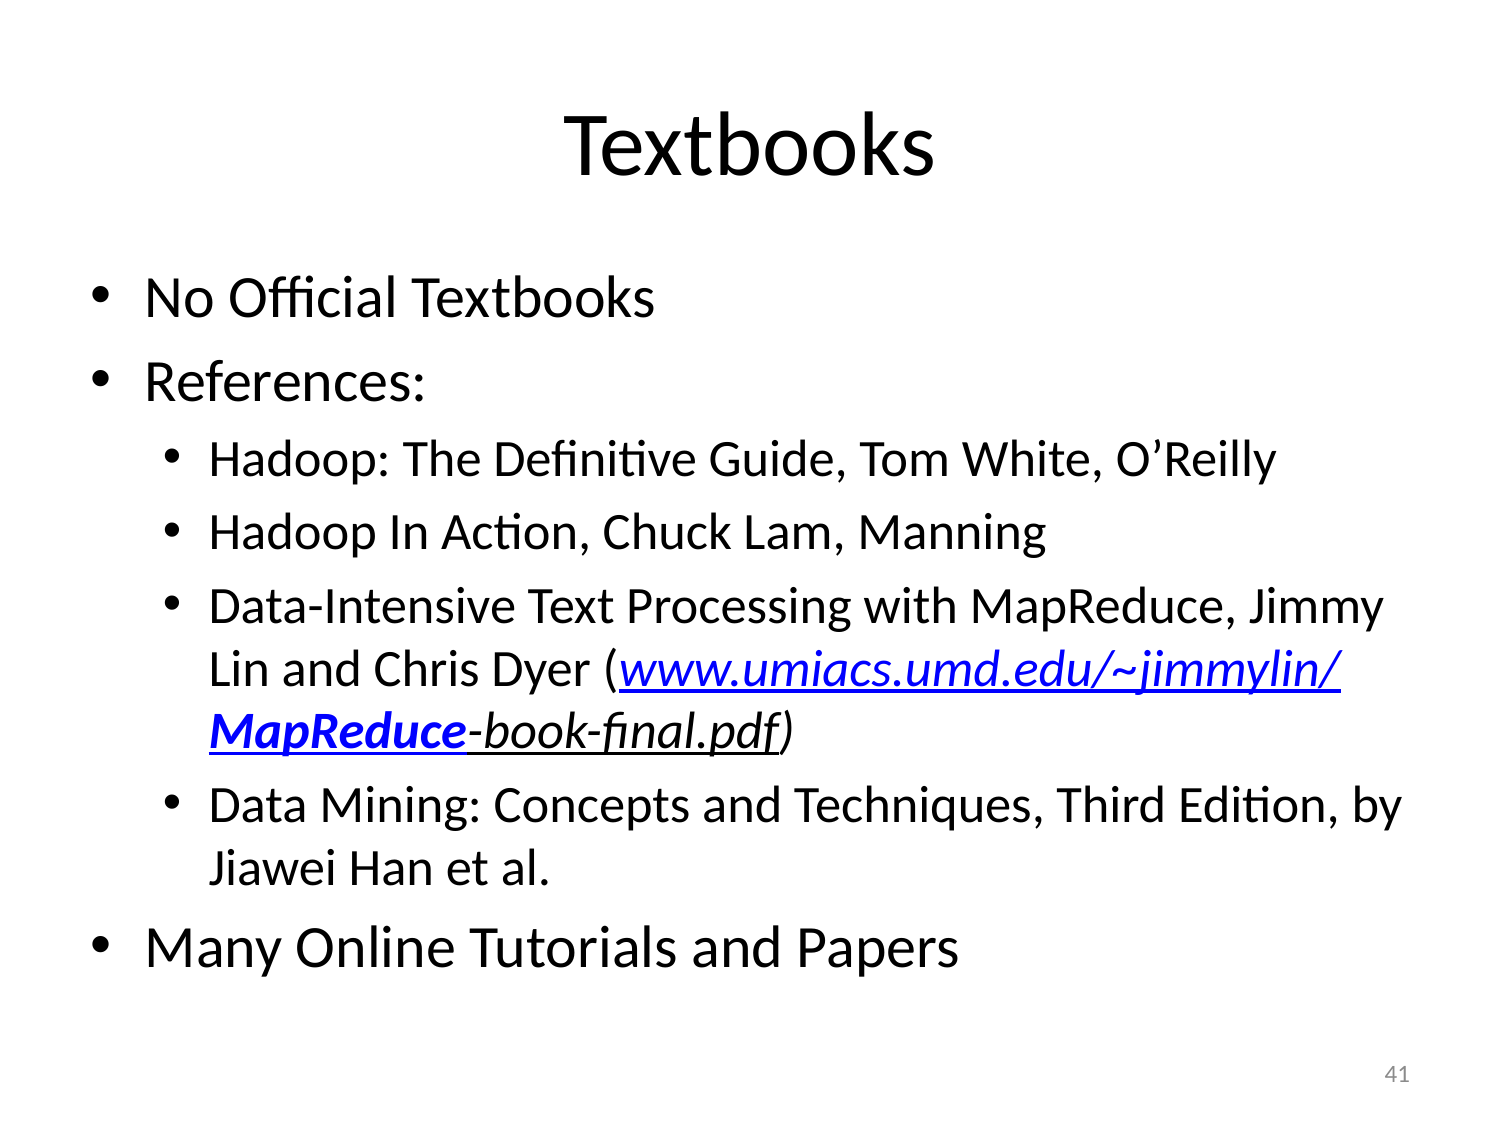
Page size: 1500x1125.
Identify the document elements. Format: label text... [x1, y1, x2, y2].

list No Official Textbooks References: Hadoop: The Definitive Guide, Tom White, O’Reilly Hadoop In Action, Chuck Lam, Manning Data-Intensive Text Processing with MapReduce, Jimmy Lin and Chris Dyer (www.umiacs.umd.edu/~jimmylin/MapReduce-book-final.pdf) Data Mining: Concepts and Techniques, Third Edition, by Jiawei Han et al. Many Online Tutorials and Papers [75, 249, 1425, 993]
title Textbooks [75, 45, 1425, 233]
slide_number 41 [1074, 1042, 1425, 1103]
